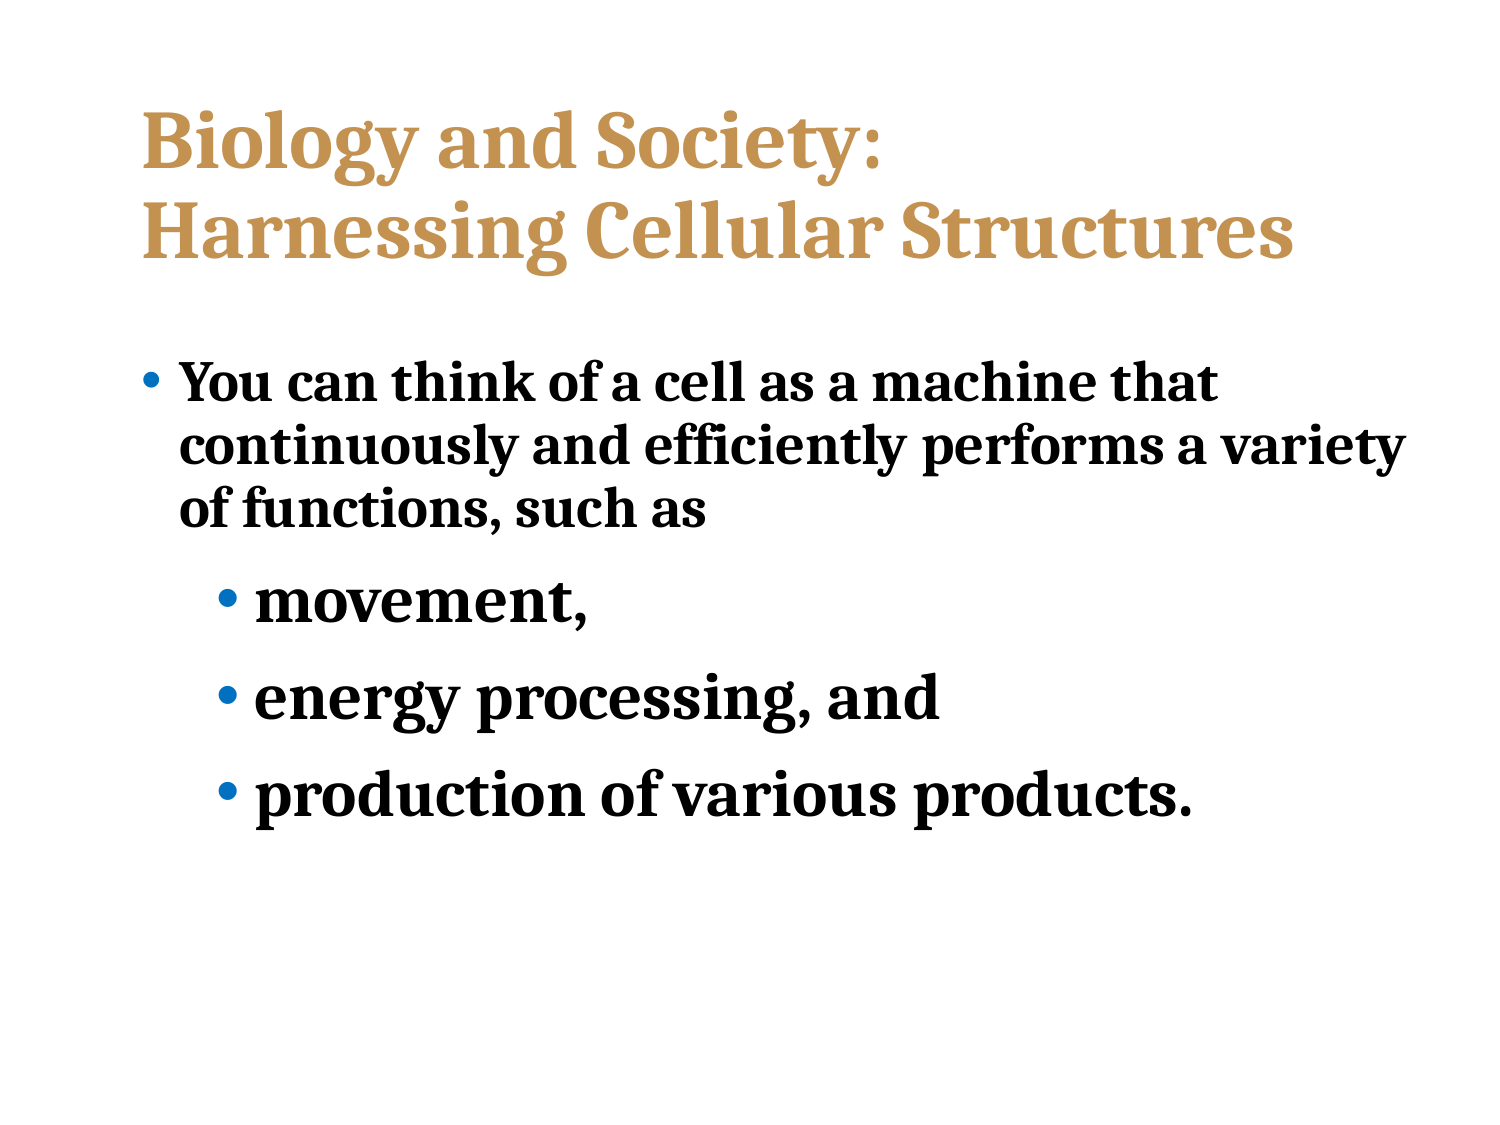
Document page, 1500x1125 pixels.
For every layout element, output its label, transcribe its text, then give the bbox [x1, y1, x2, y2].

title Biology and Society: Harnessing Cellular Structures [126, 88, 1500, 287]
list You can think of a cell as a machine that continuously and efficiently performs a variety of functions, such as movement, energy processing, and production of various products. [126, 343, 1449, 999]
